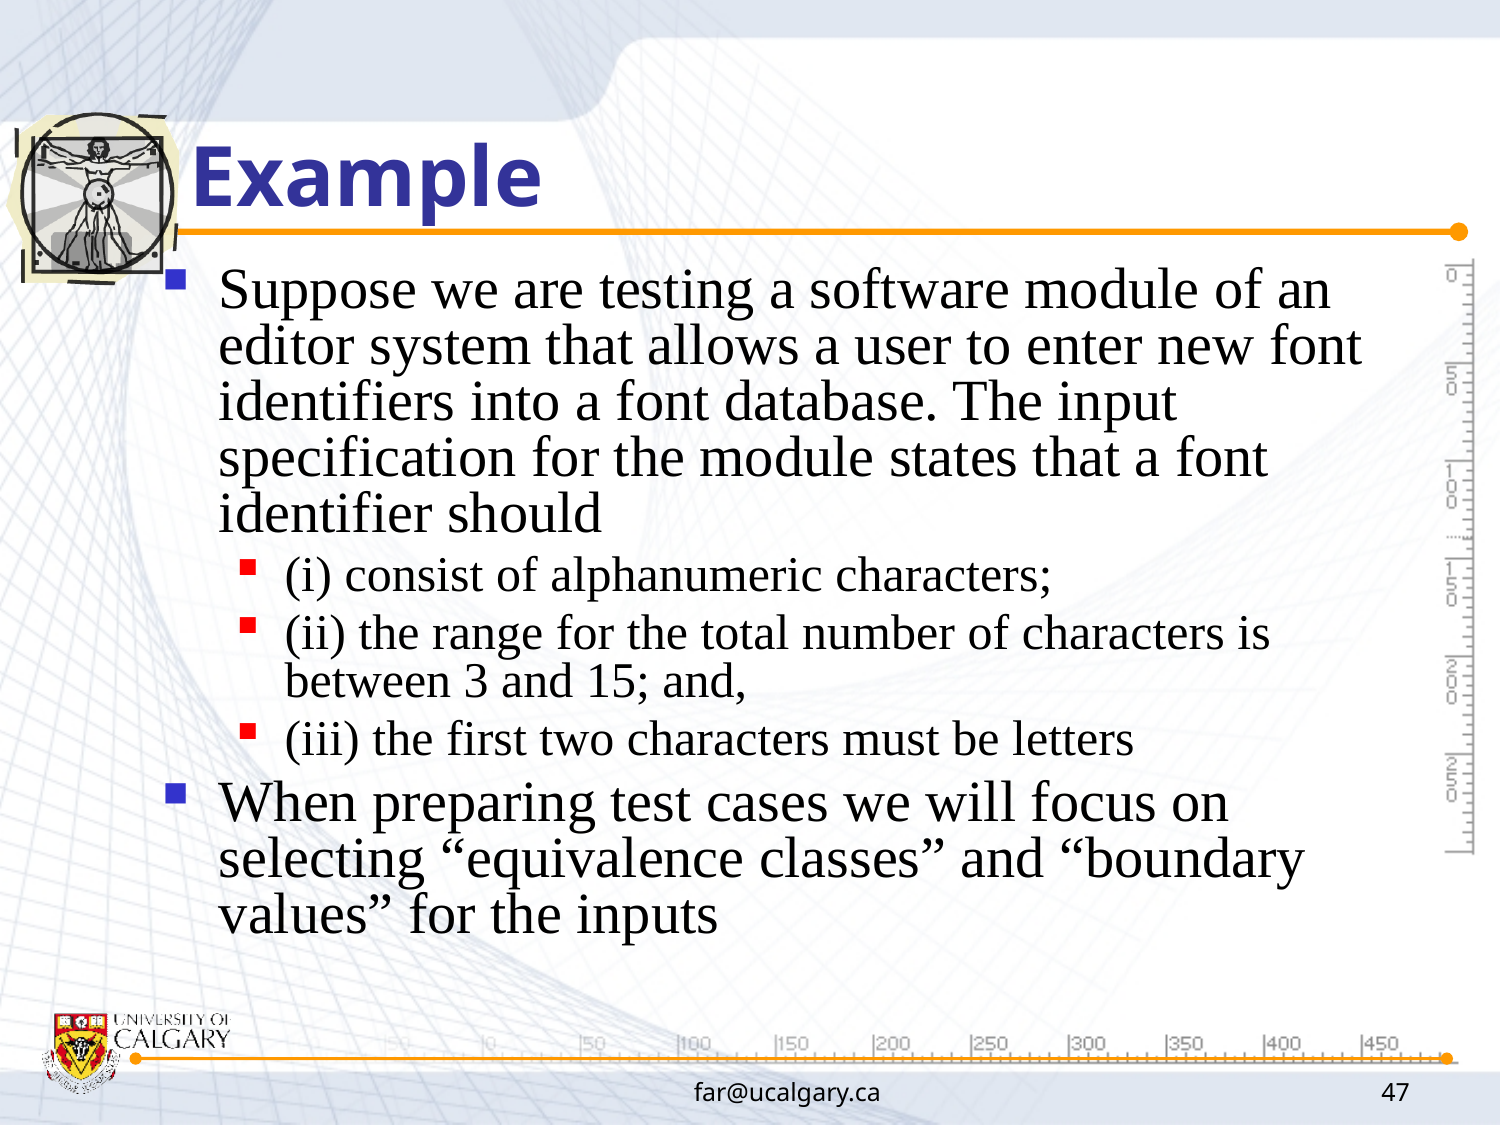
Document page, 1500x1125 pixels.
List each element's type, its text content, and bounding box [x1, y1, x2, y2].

list Suppose we are testing a software module of an editor system that allows a user to enter new font identifiers into a font database. The input specification for the module states that a font identifier should (i) consist of alphanumeric characters; (ii) the range for the total number of characters is between 3 and 15; and, (iii) the first two characters must be letters When preparing test cases we will focus on selecting “equivalence classes” and “boundary values” for the inputs [147, 255, 1461, 1000]
footer far@ucalgary.ca [549, 1051, 1026, 1118]
picture [0, 0, 1500, 1125]
title Example [174, 42, 1468, 231]
slide_number 47 [1112, 1051, 1426, 1118]
